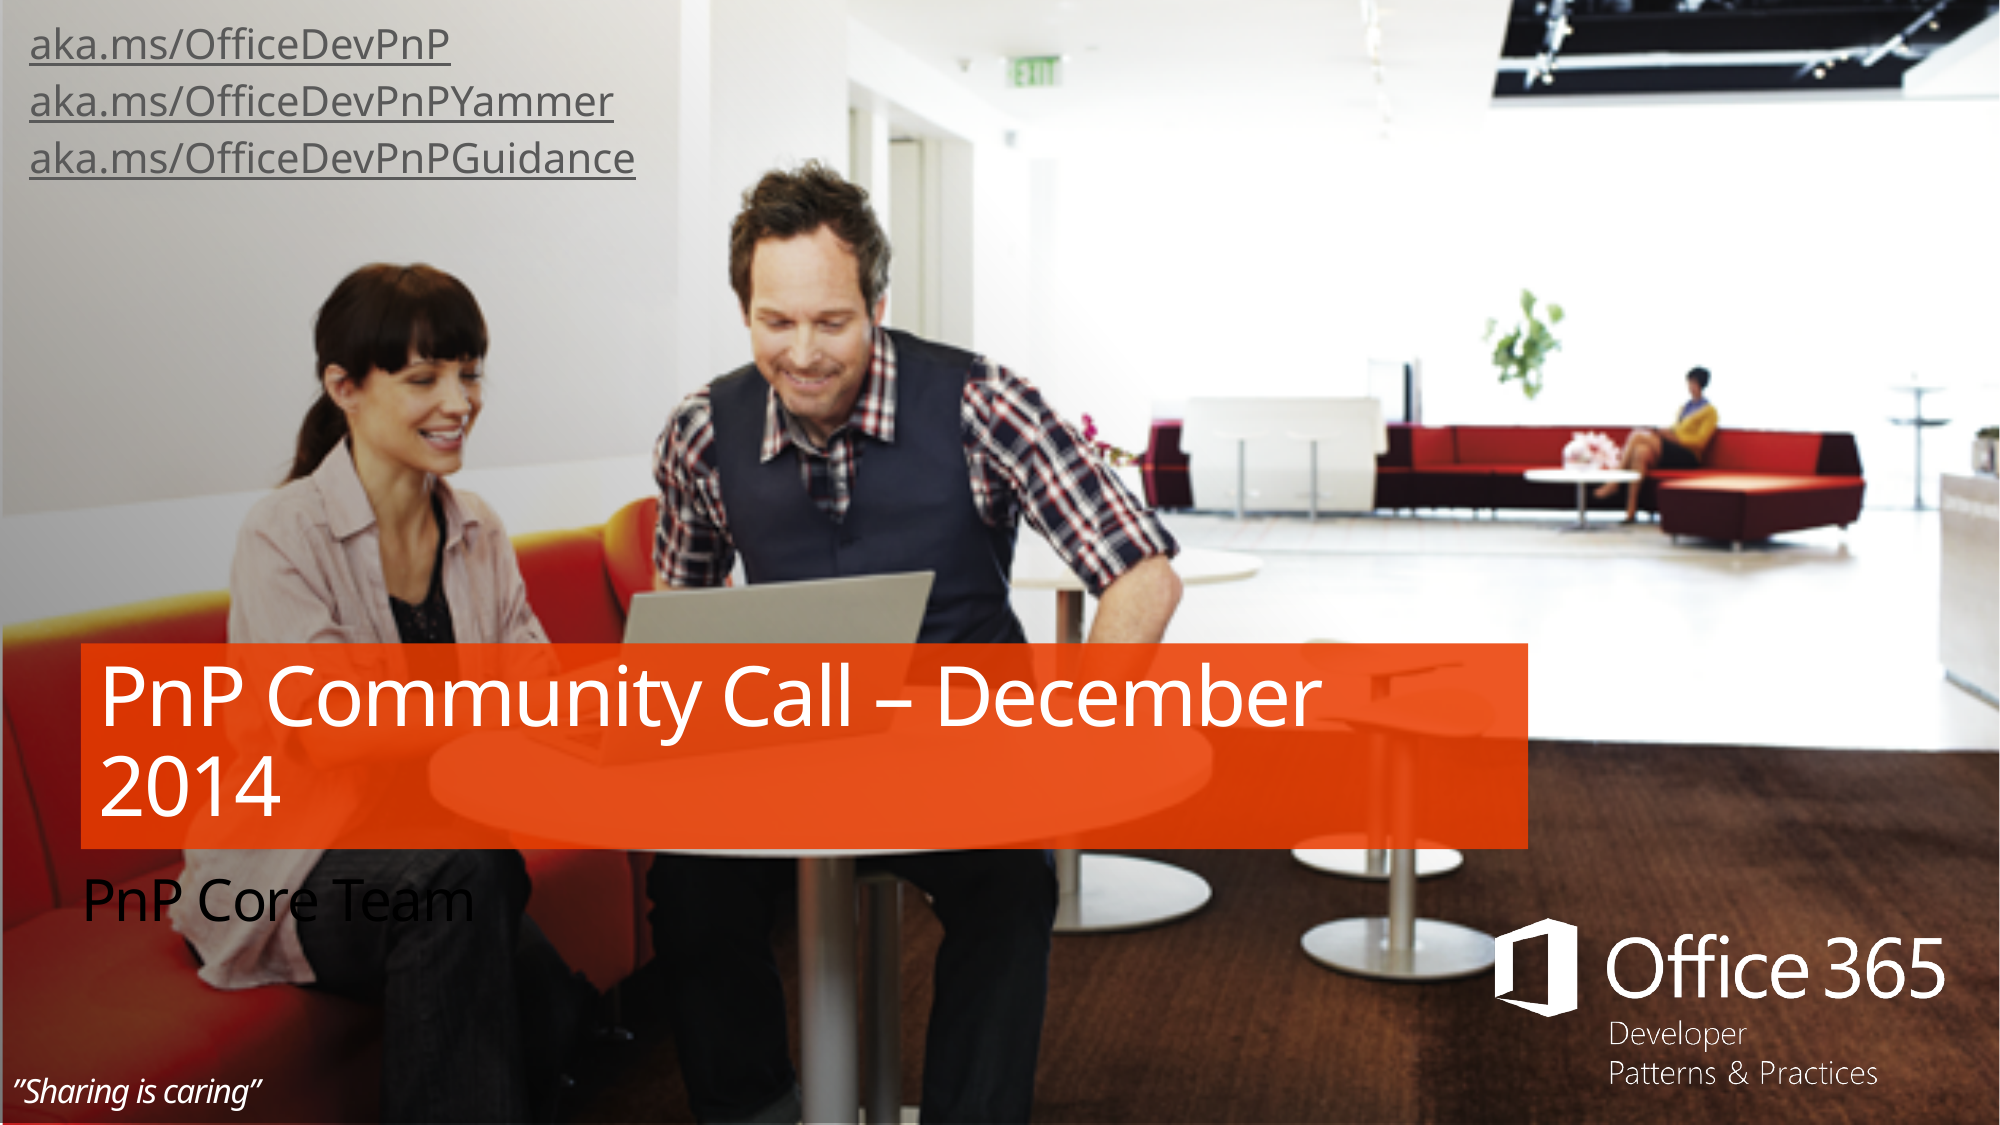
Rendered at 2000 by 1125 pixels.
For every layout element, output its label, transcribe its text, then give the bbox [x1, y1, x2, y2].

picture [2, 0, 2000, 1125]
list PnP Core Team [80, 870, 772, 953]
title PnP Community Call – December 2014 [80, 643, 1529, 850]
text_box aka.ms/OfficeDevPnP aka.ms/OfficeDevPnPYammer aka.ms/OfficeDevPnPGuidance [0, 0, 1183, 207]
